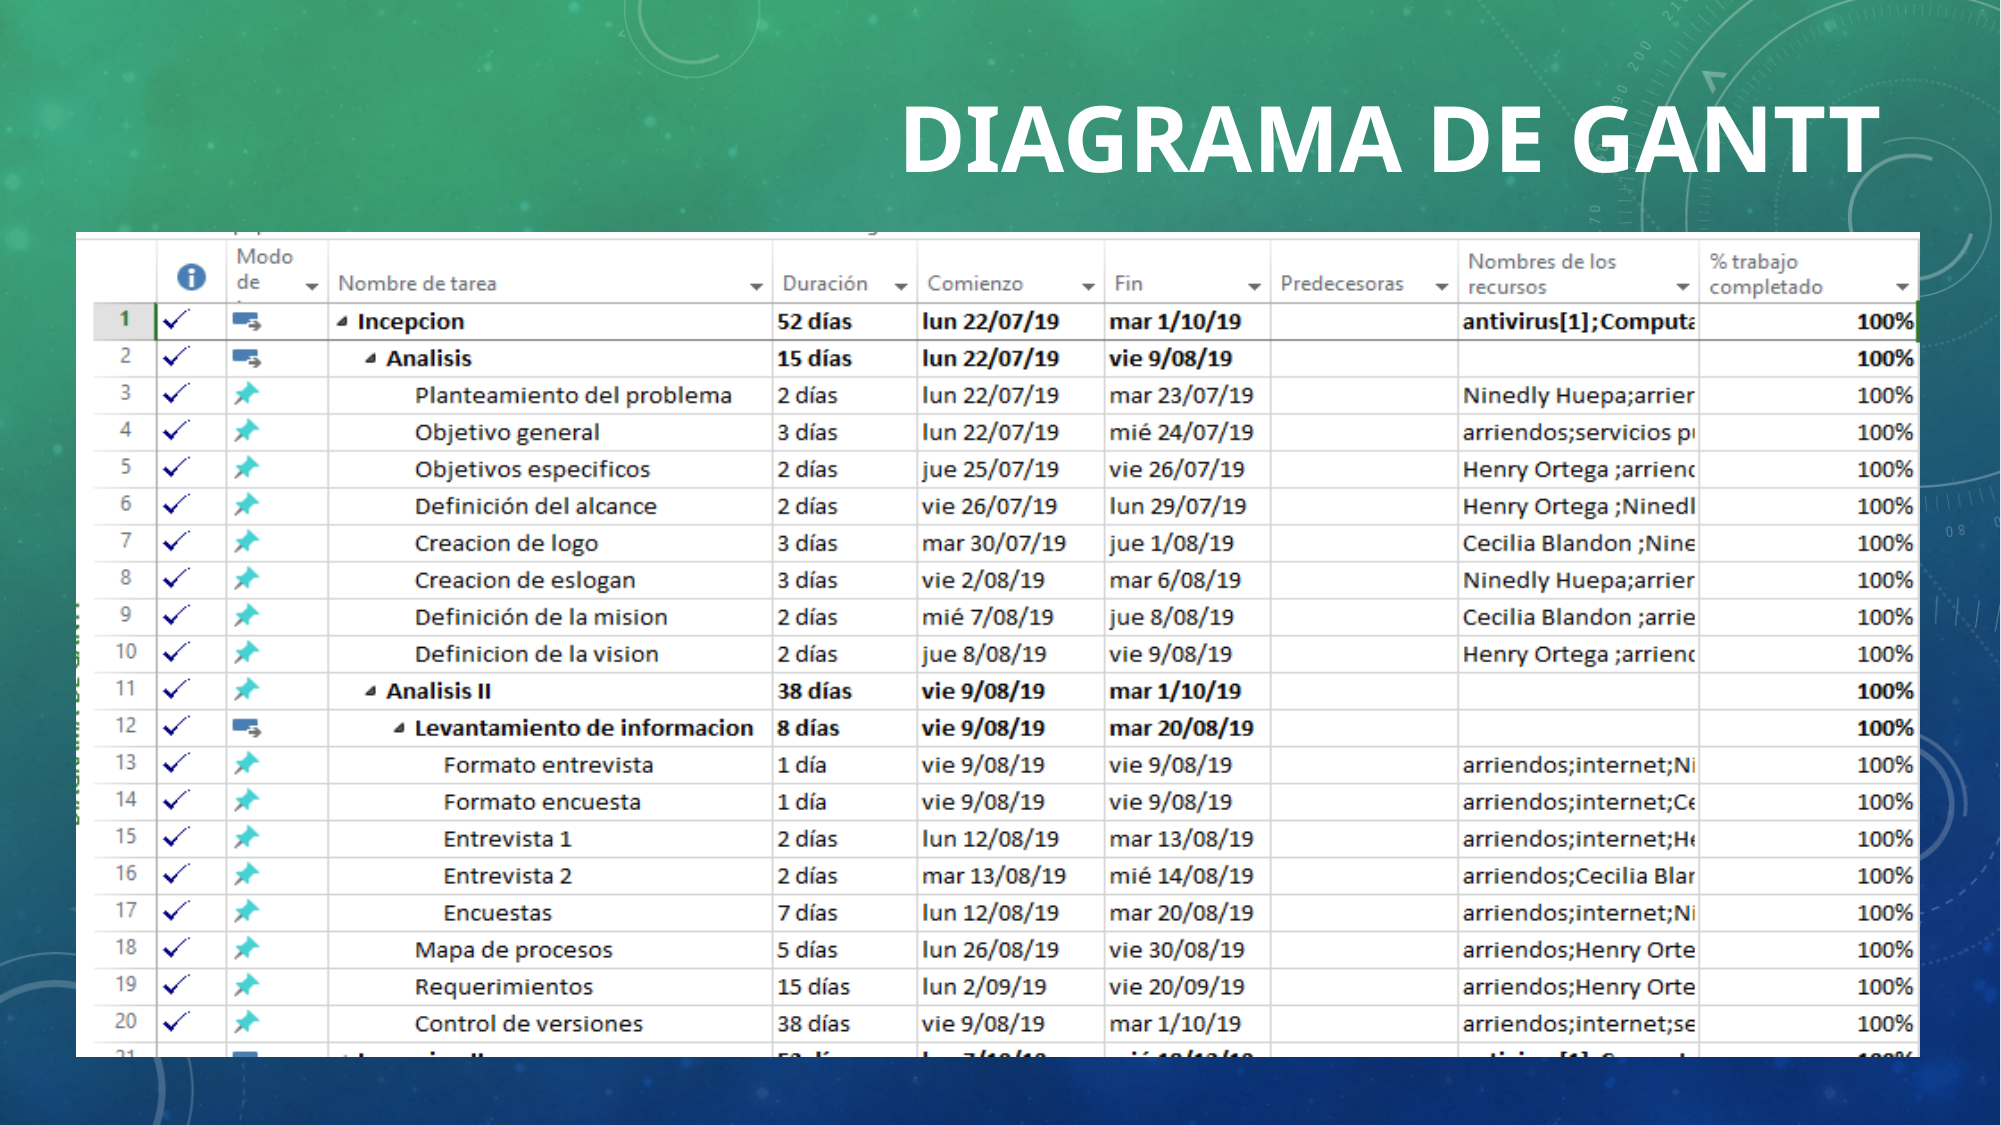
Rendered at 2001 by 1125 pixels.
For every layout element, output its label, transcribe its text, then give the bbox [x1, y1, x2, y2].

picture [0, 0, 2001, 1125]
text_box DIAGRAMA DE GANTT [883, 73, 1898, 199]
